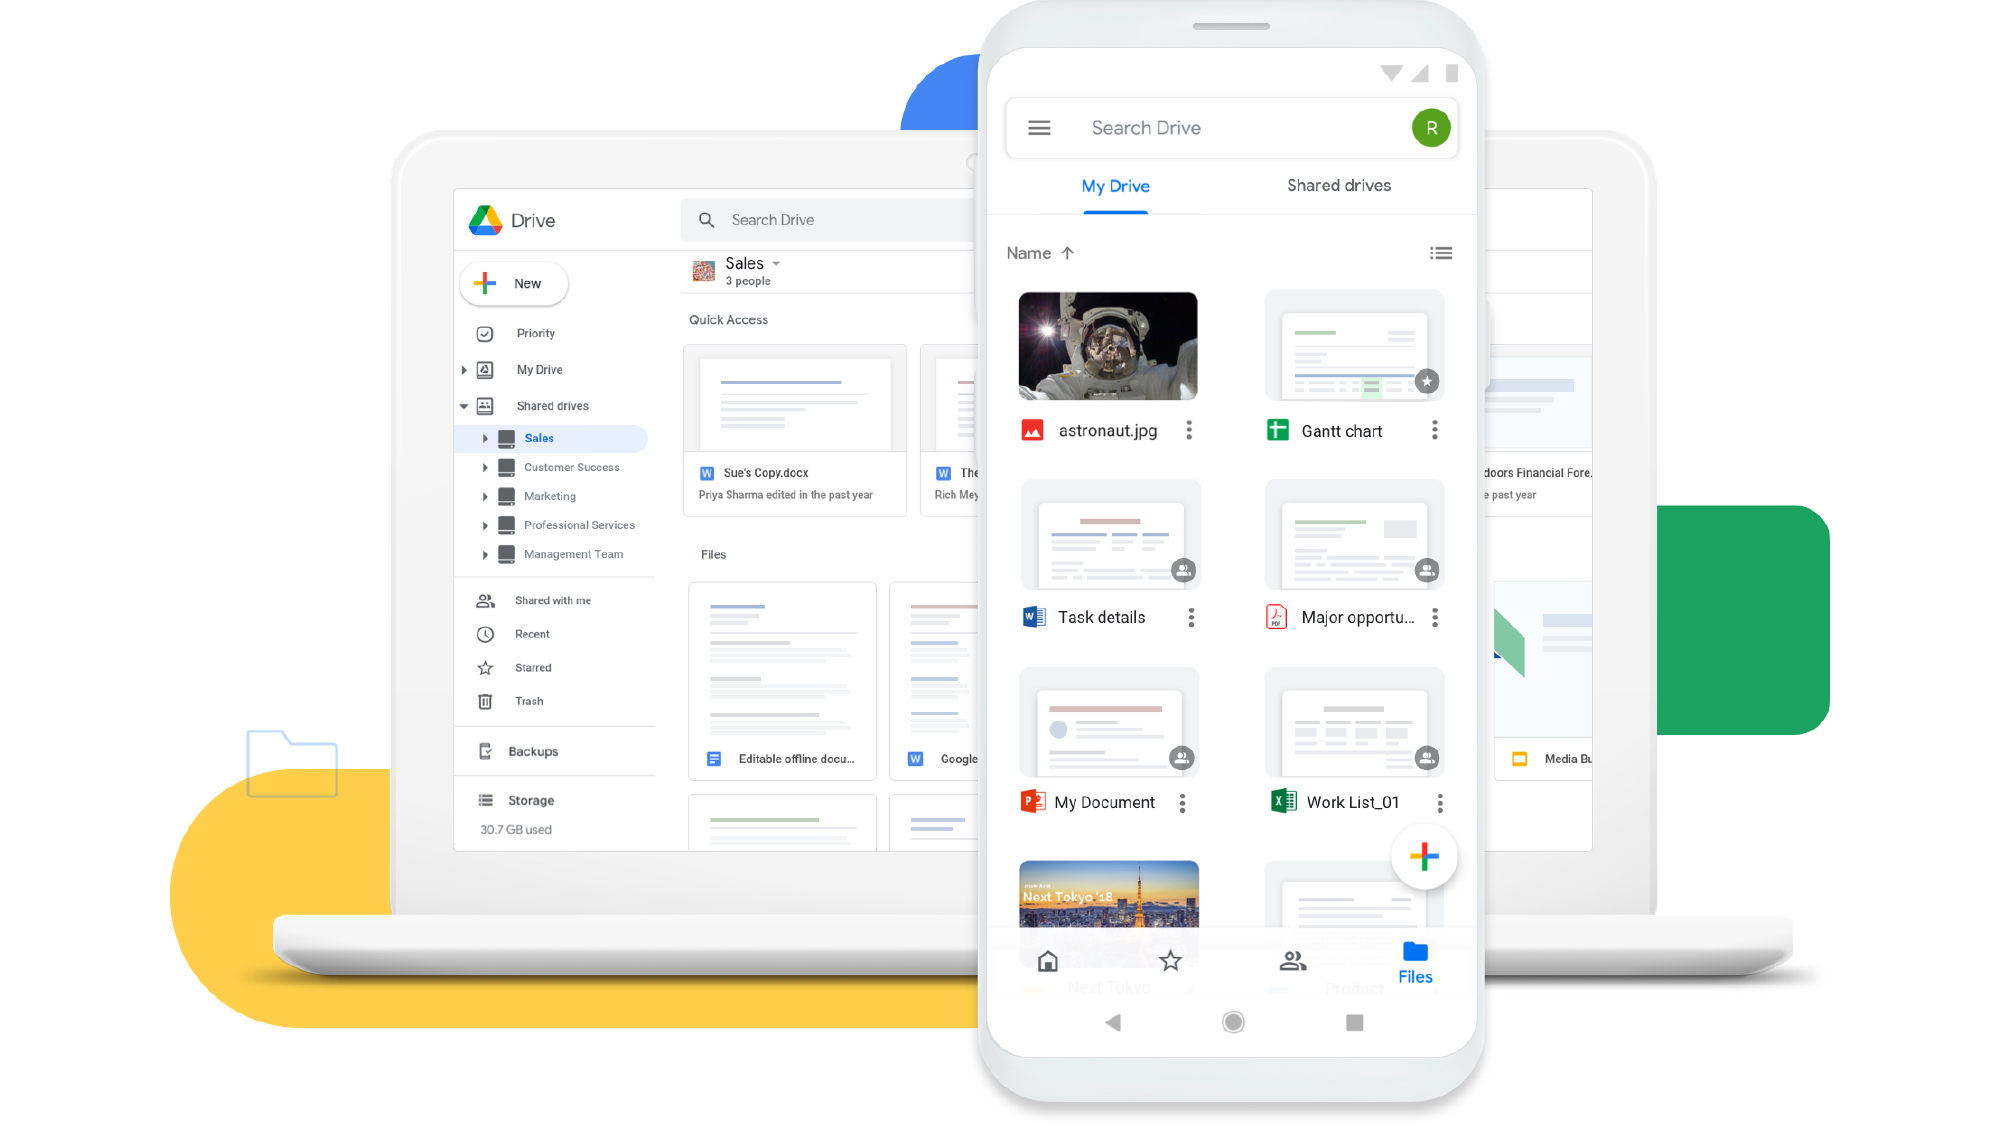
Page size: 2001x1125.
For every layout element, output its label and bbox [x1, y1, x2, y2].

picture [169, 0, 1831, 1125]
